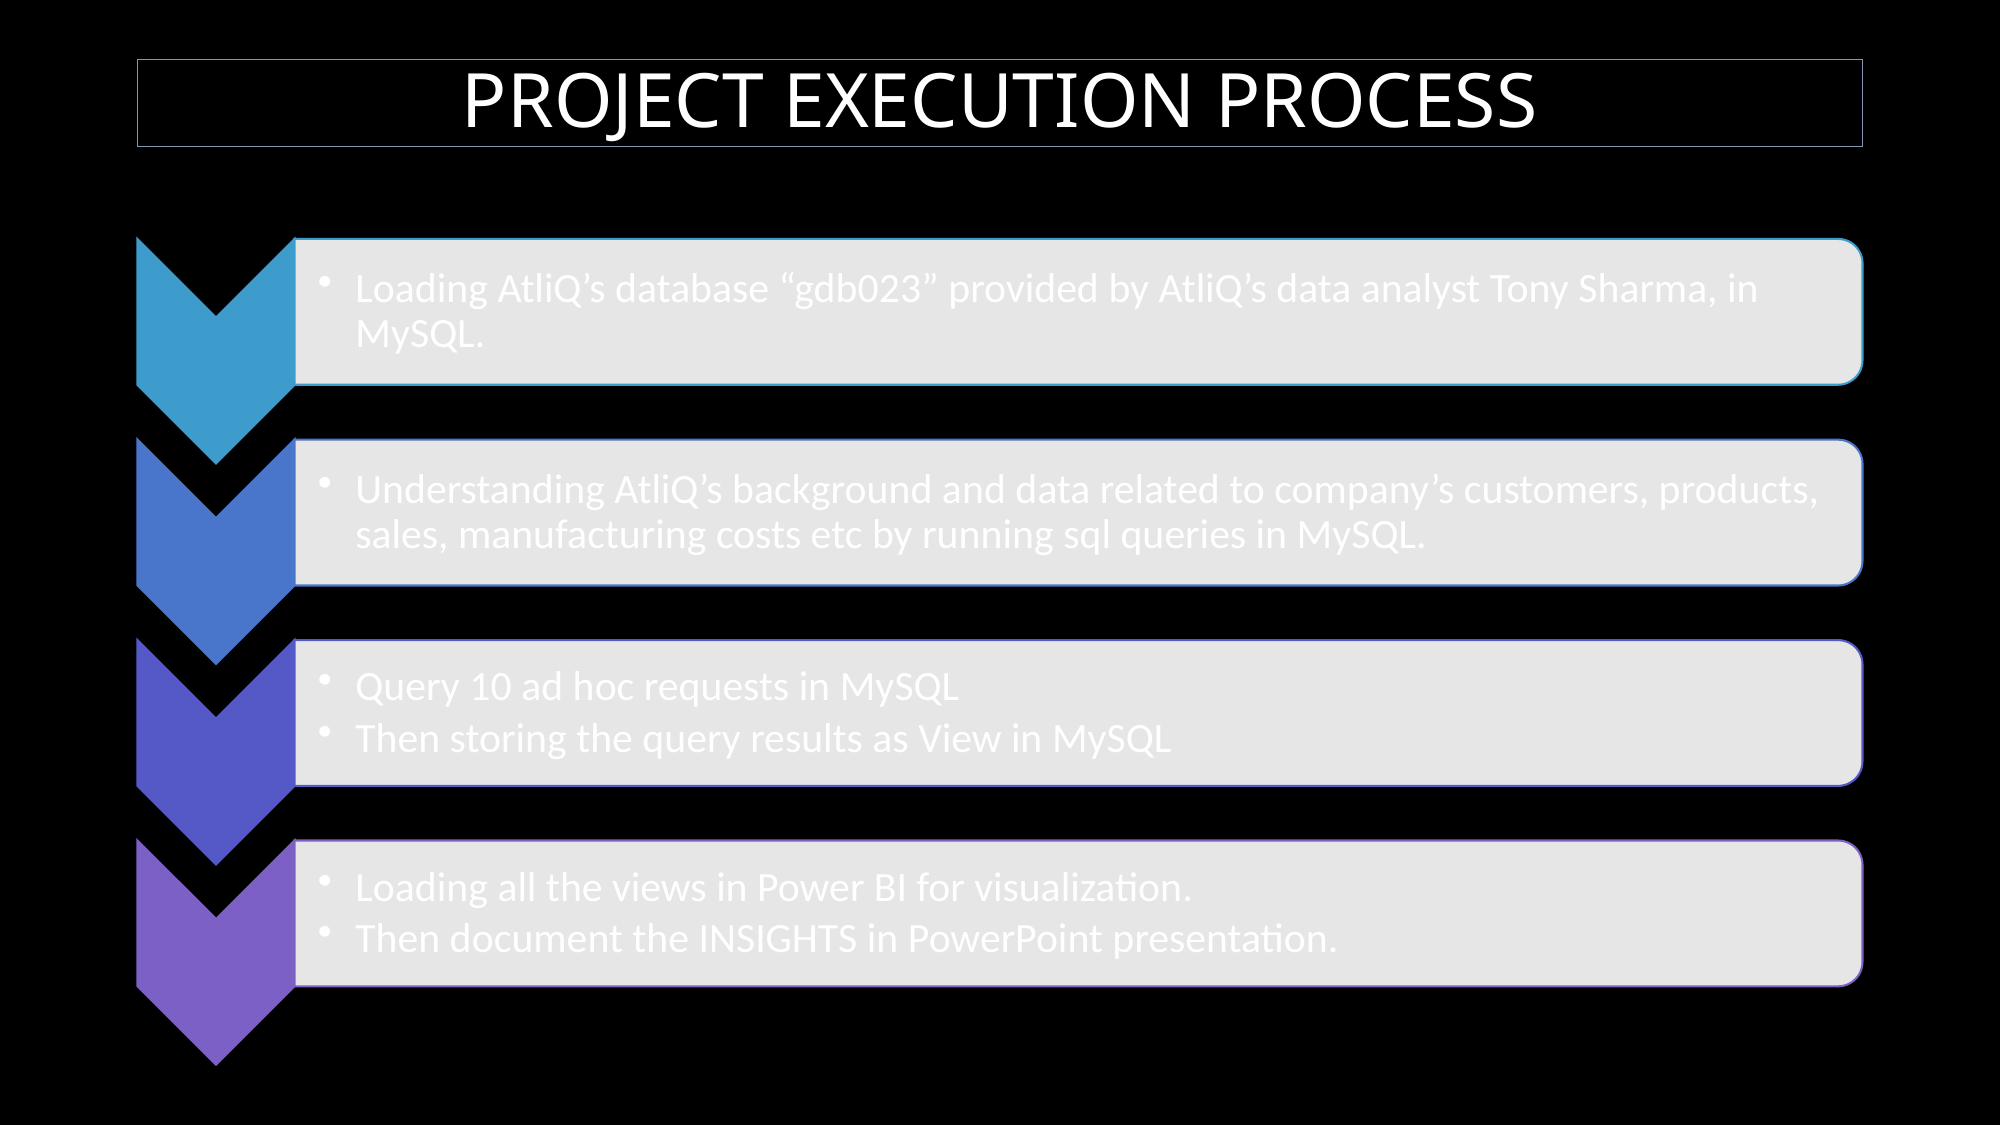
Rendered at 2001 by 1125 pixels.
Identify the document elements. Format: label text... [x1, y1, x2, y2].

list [137, 238, 1863, 1066]
title PROJECT EXECUTION PROCESS [137, 59, 1863, 147]
